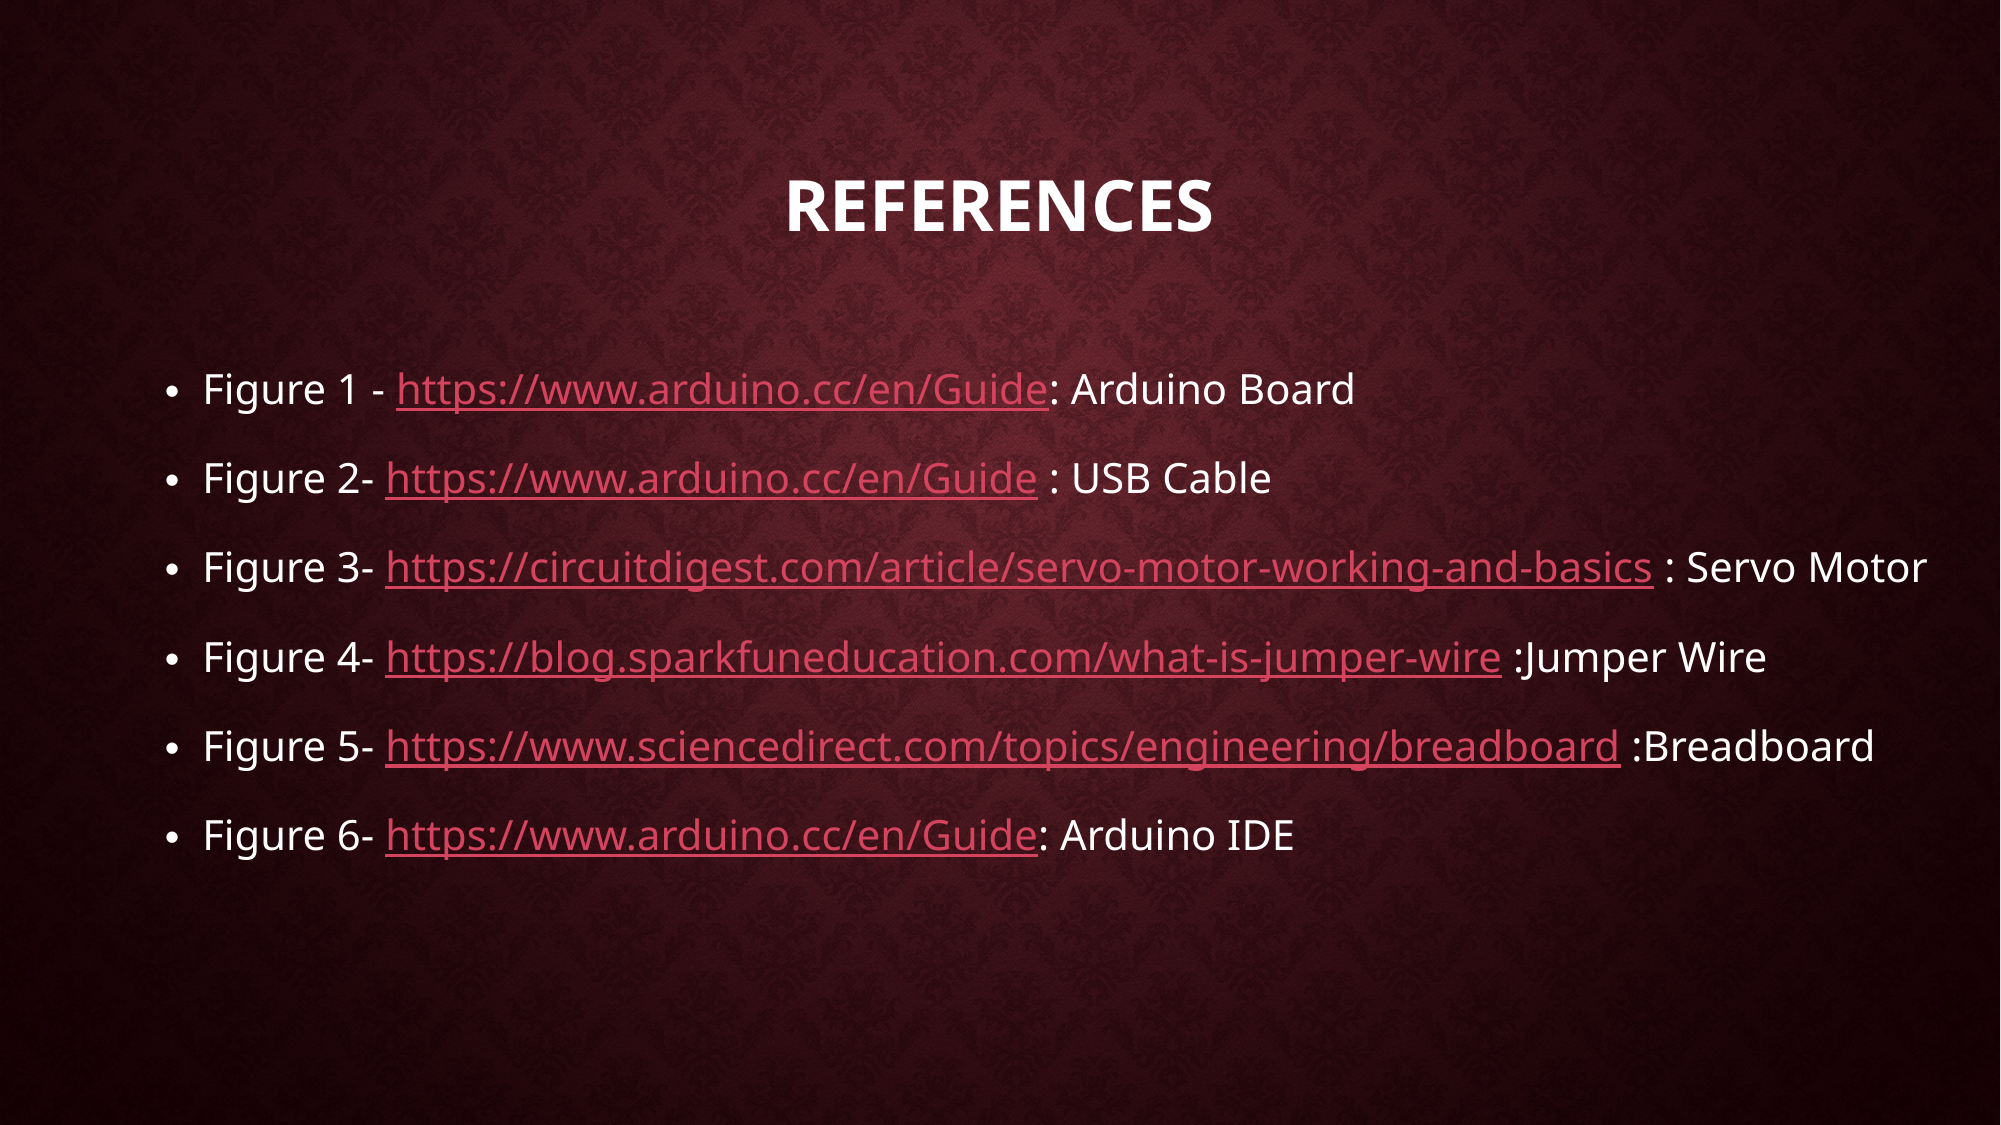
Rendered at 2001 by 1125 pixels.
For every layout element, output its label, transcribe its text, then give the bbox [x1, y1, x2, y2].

title References [149, 99, 1849, 318]
list Figure 1 - https://www.arduino.cc/en/Guide: Arduino Board Figure 2- https://www.arduino.cc/en/Guide : USB Cable Figure 3- https://circuitdigest.com/article/servo-motor-working-and-basics : Servo Motor Figure 4- https://blog.sparkfuneducation.com/what-is-jumper-wire :Jumper Wire Figure 5- https://www.sciencedirect.com/topics/engineering/breadboard :Breadboard Figure 6- https://www.arduino.cc/en/Guide: Arduino IDE [149, 343, 1952, 950]
